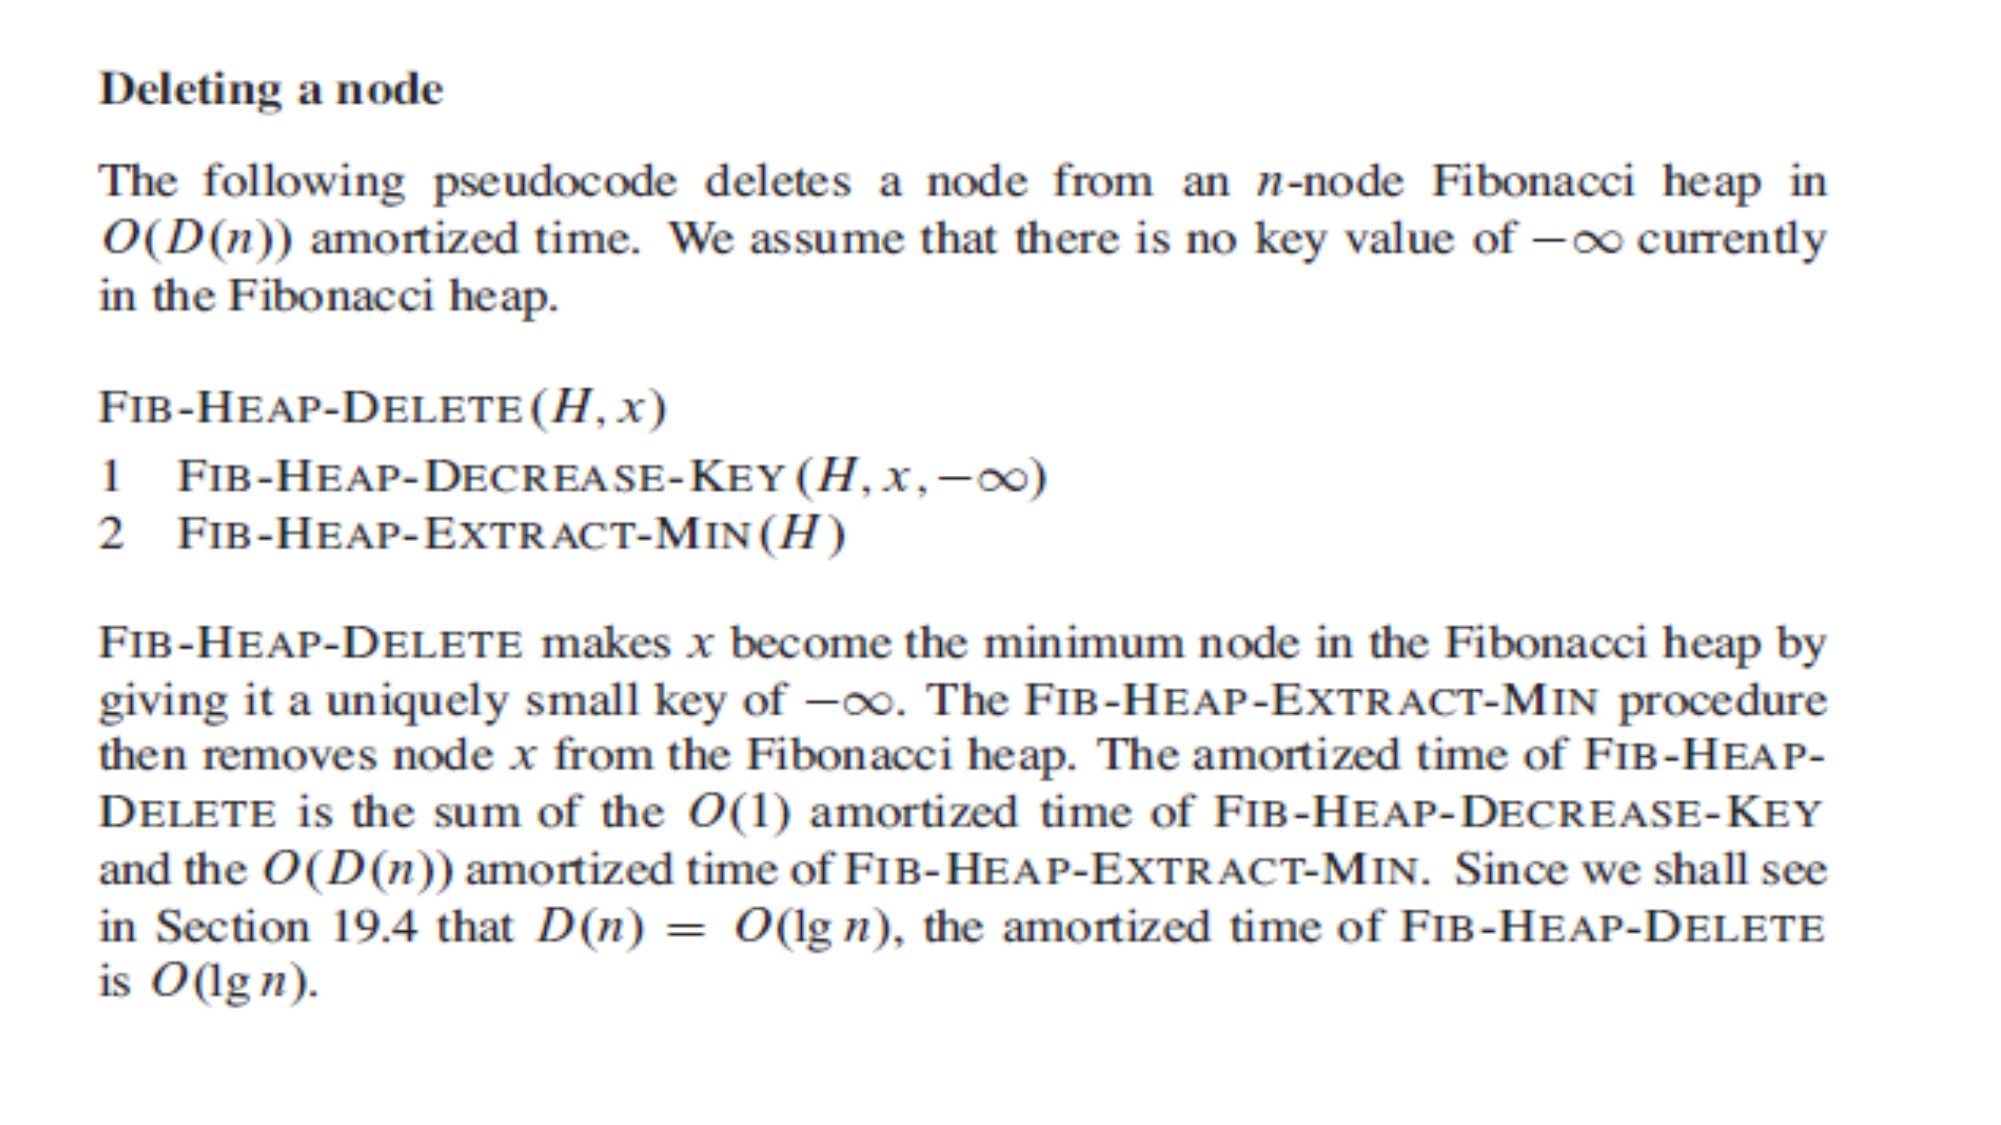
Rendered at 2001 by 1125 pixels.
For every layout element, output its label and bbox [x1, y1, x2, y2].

picture [93, 59, 1866, 1017]
text_box [93, 59, 1863, 1014]
